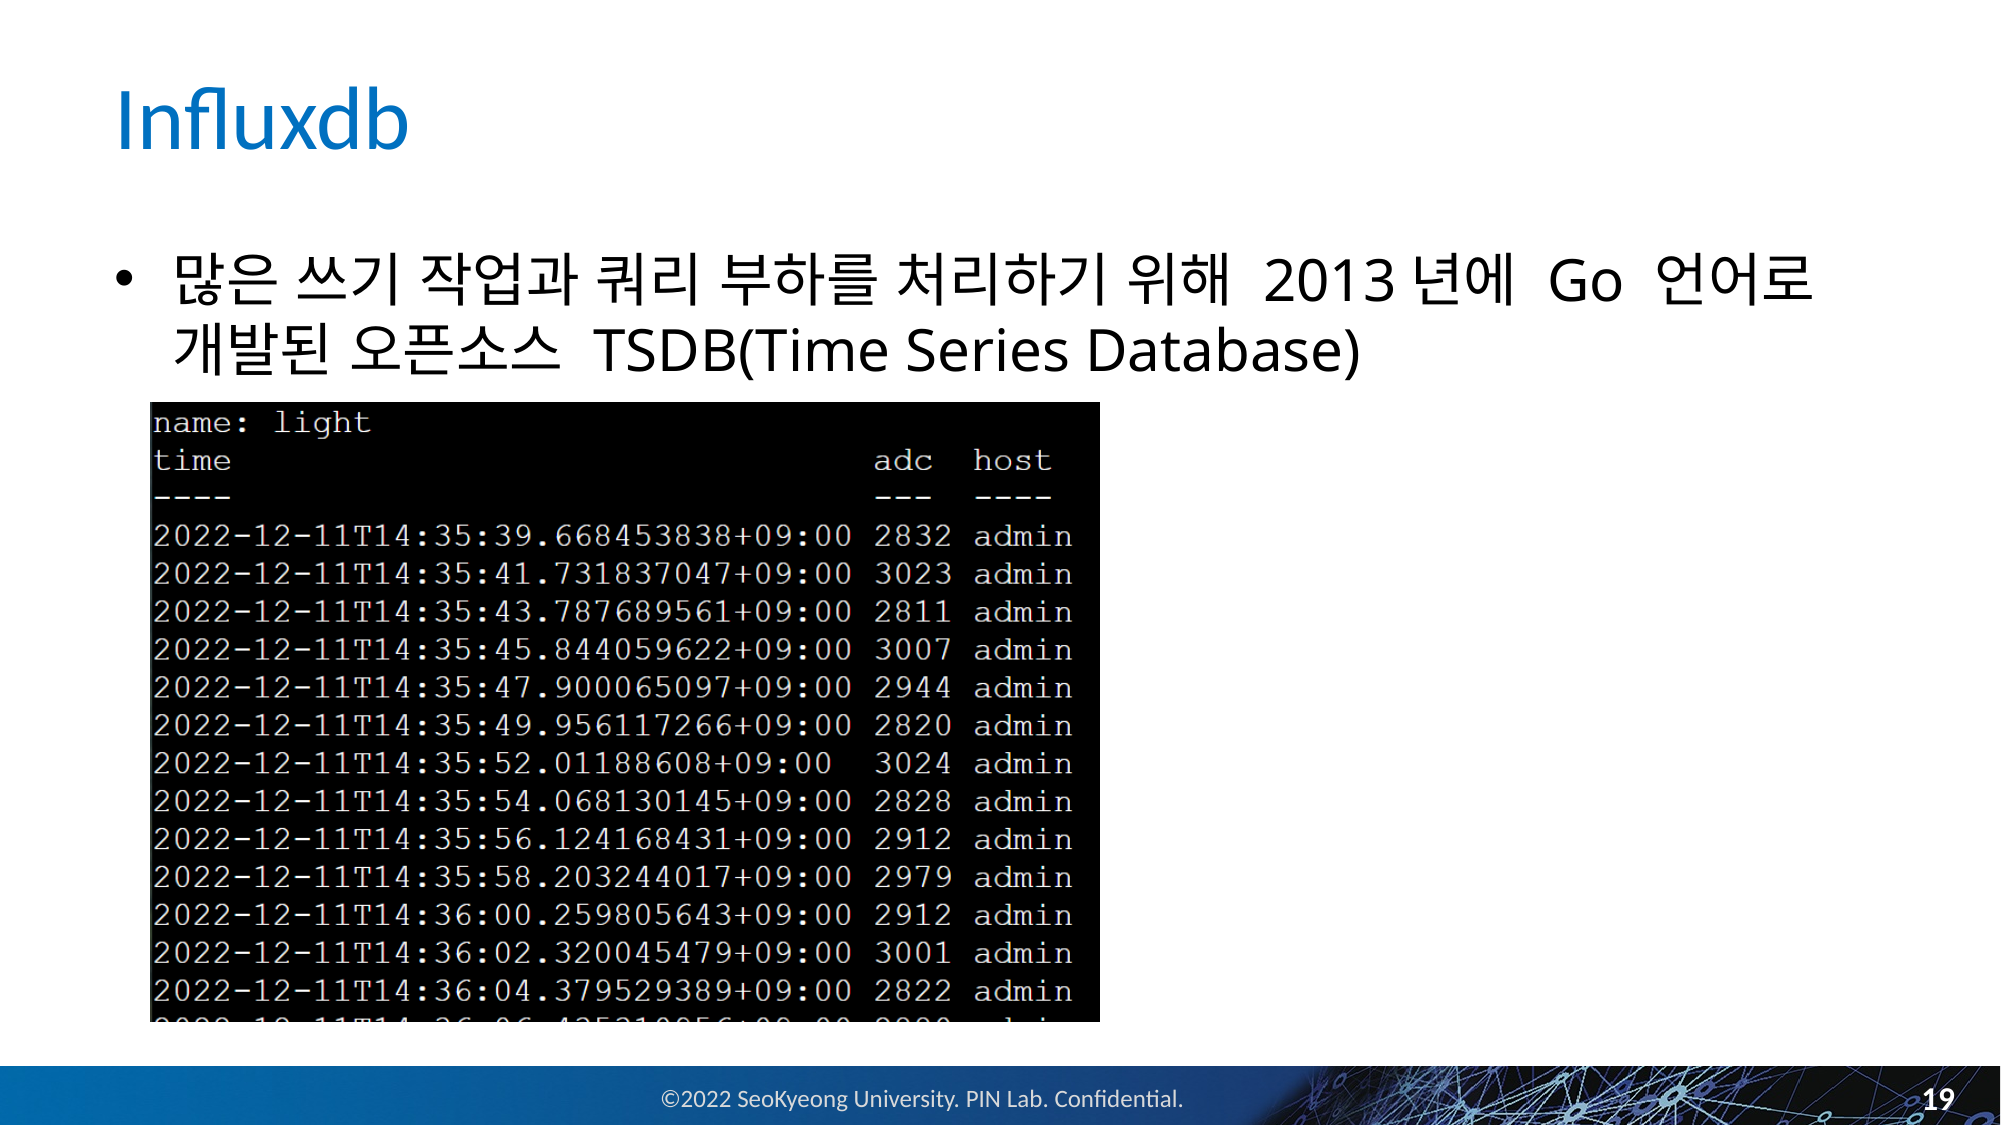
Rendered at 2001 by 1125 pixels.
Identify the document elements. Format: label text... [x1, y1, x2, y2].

list 많은 쓰기 작업과 쿼리 부하를 처리하기 위해 2013년에 Go 언어로 개발된 오픈소스 TSDB(Time Series Database) [99, 235, 1900, 1050]
picture [0, 1066, 2001, 1125]
slide_number 19 [1519, 1067, 1970, 1125]
picture [149, 402, 1100, 1022]
title Influxdb [99, 45, 1745, 200]
